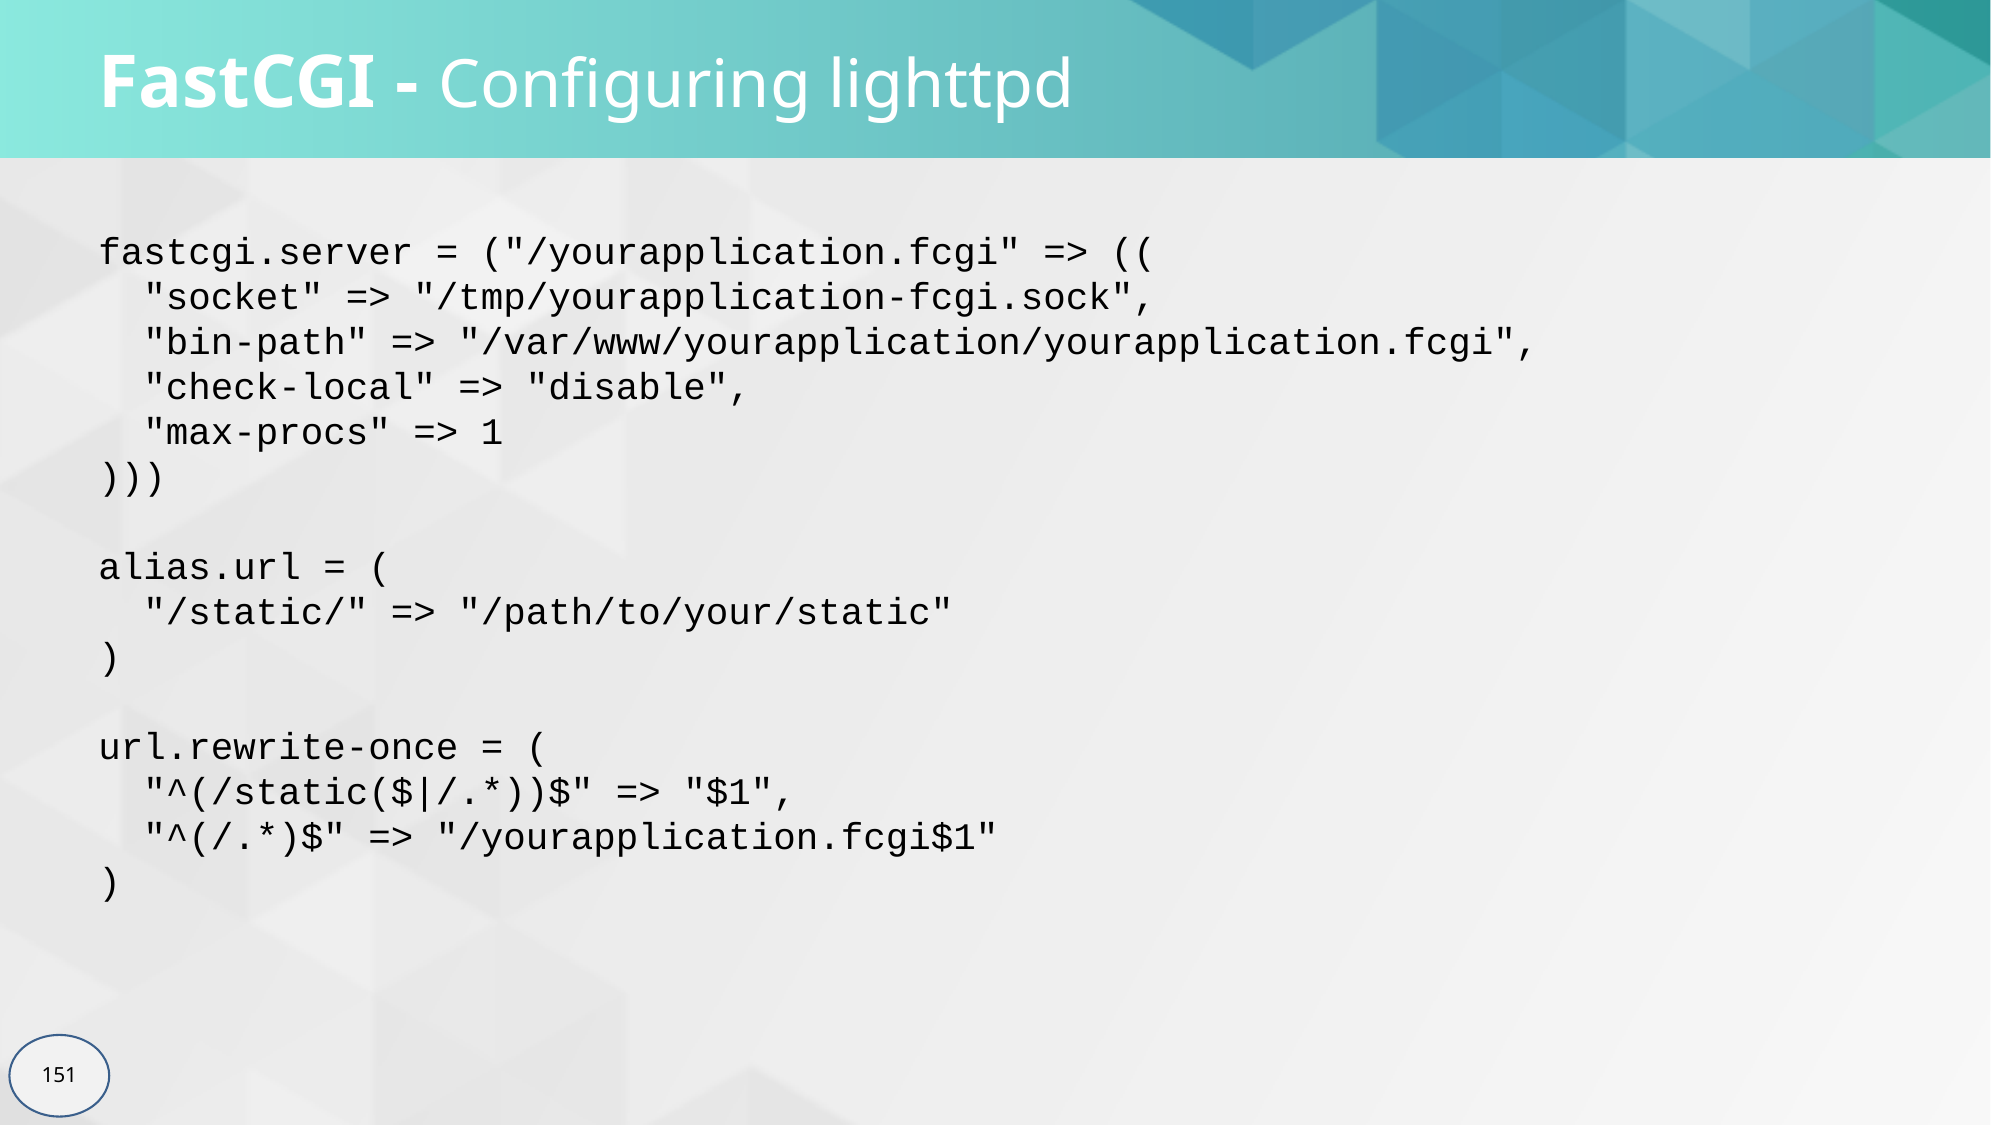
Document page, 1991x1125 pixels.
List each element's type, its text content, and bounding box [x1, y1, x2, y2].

text_box fastcgi.server = ("/yourapplication.fcgi" => (( "socket" => "/tmp/yourapplication-fcgi.sock", "bin-path" => "/var/www/yourapplication/yourapplication.fcgi", "check-local" => "disable", "max-procs" => 1 ))) alias.url = ( "/static/" => "/path/to/your/static" ) url.rewrite-once = ( "^(/static($|/.*))$" => "$1", "^(/.*)$" => "/yourapplication.fcgi$1" ) [83, 219, 1752, 894]
title FastCGI - Configuring lighttpd [83, 0, 1681, 158]
picture [0, 0, 1991, 1125]
